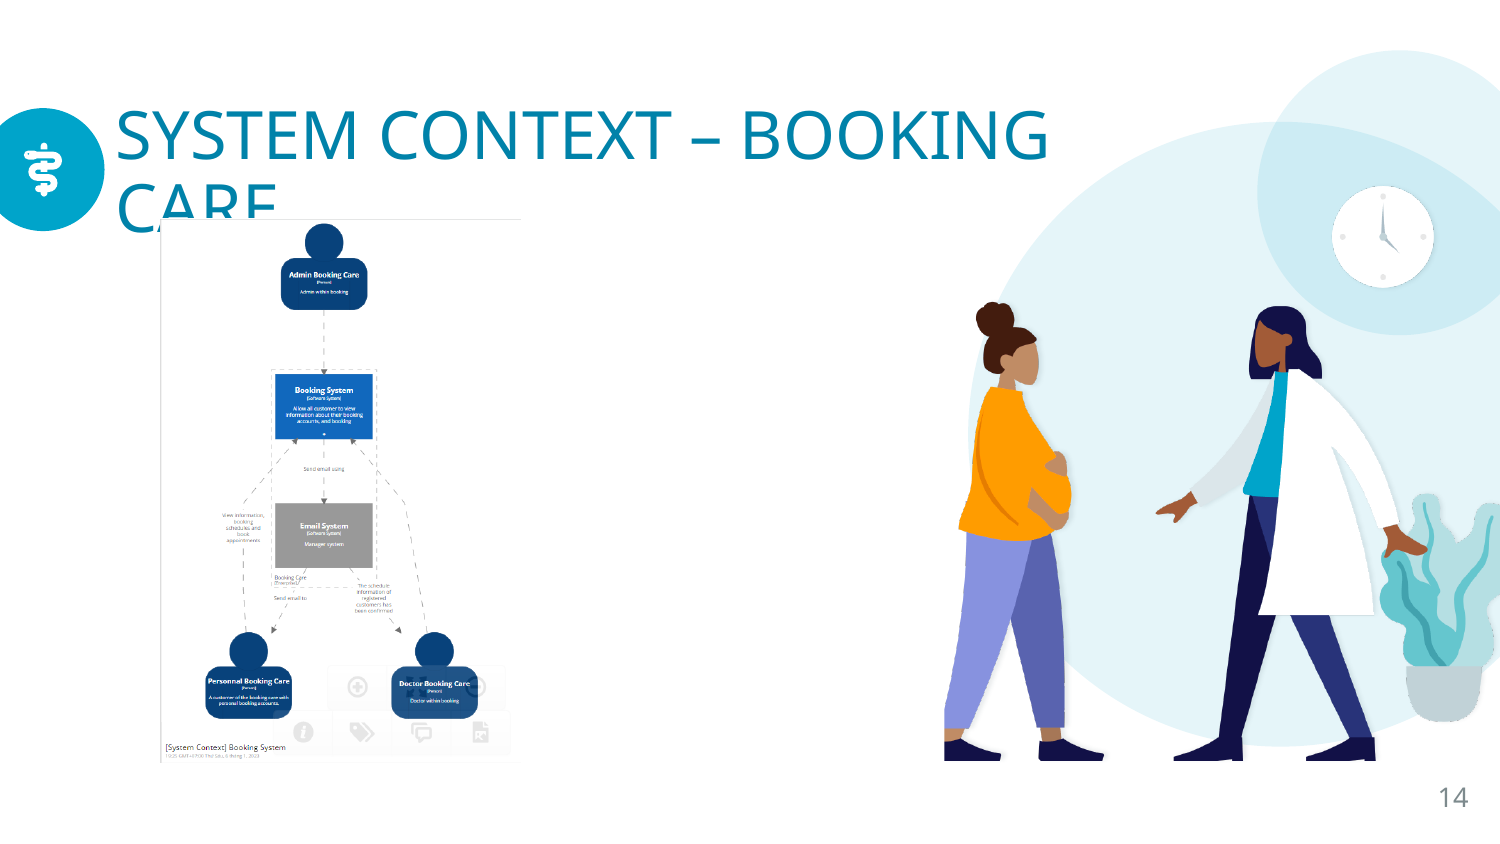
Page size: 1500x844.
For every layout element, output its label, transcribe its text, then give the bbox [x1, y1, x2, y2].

picture [160, 217, 521, 764]
picture [944, 185, 1500, 761]
title SYSTEM CONTEXT – BOOKING CARE [115, 113, 1199, 236]
slide_number 14 [1411, 775, 1469, 822]
